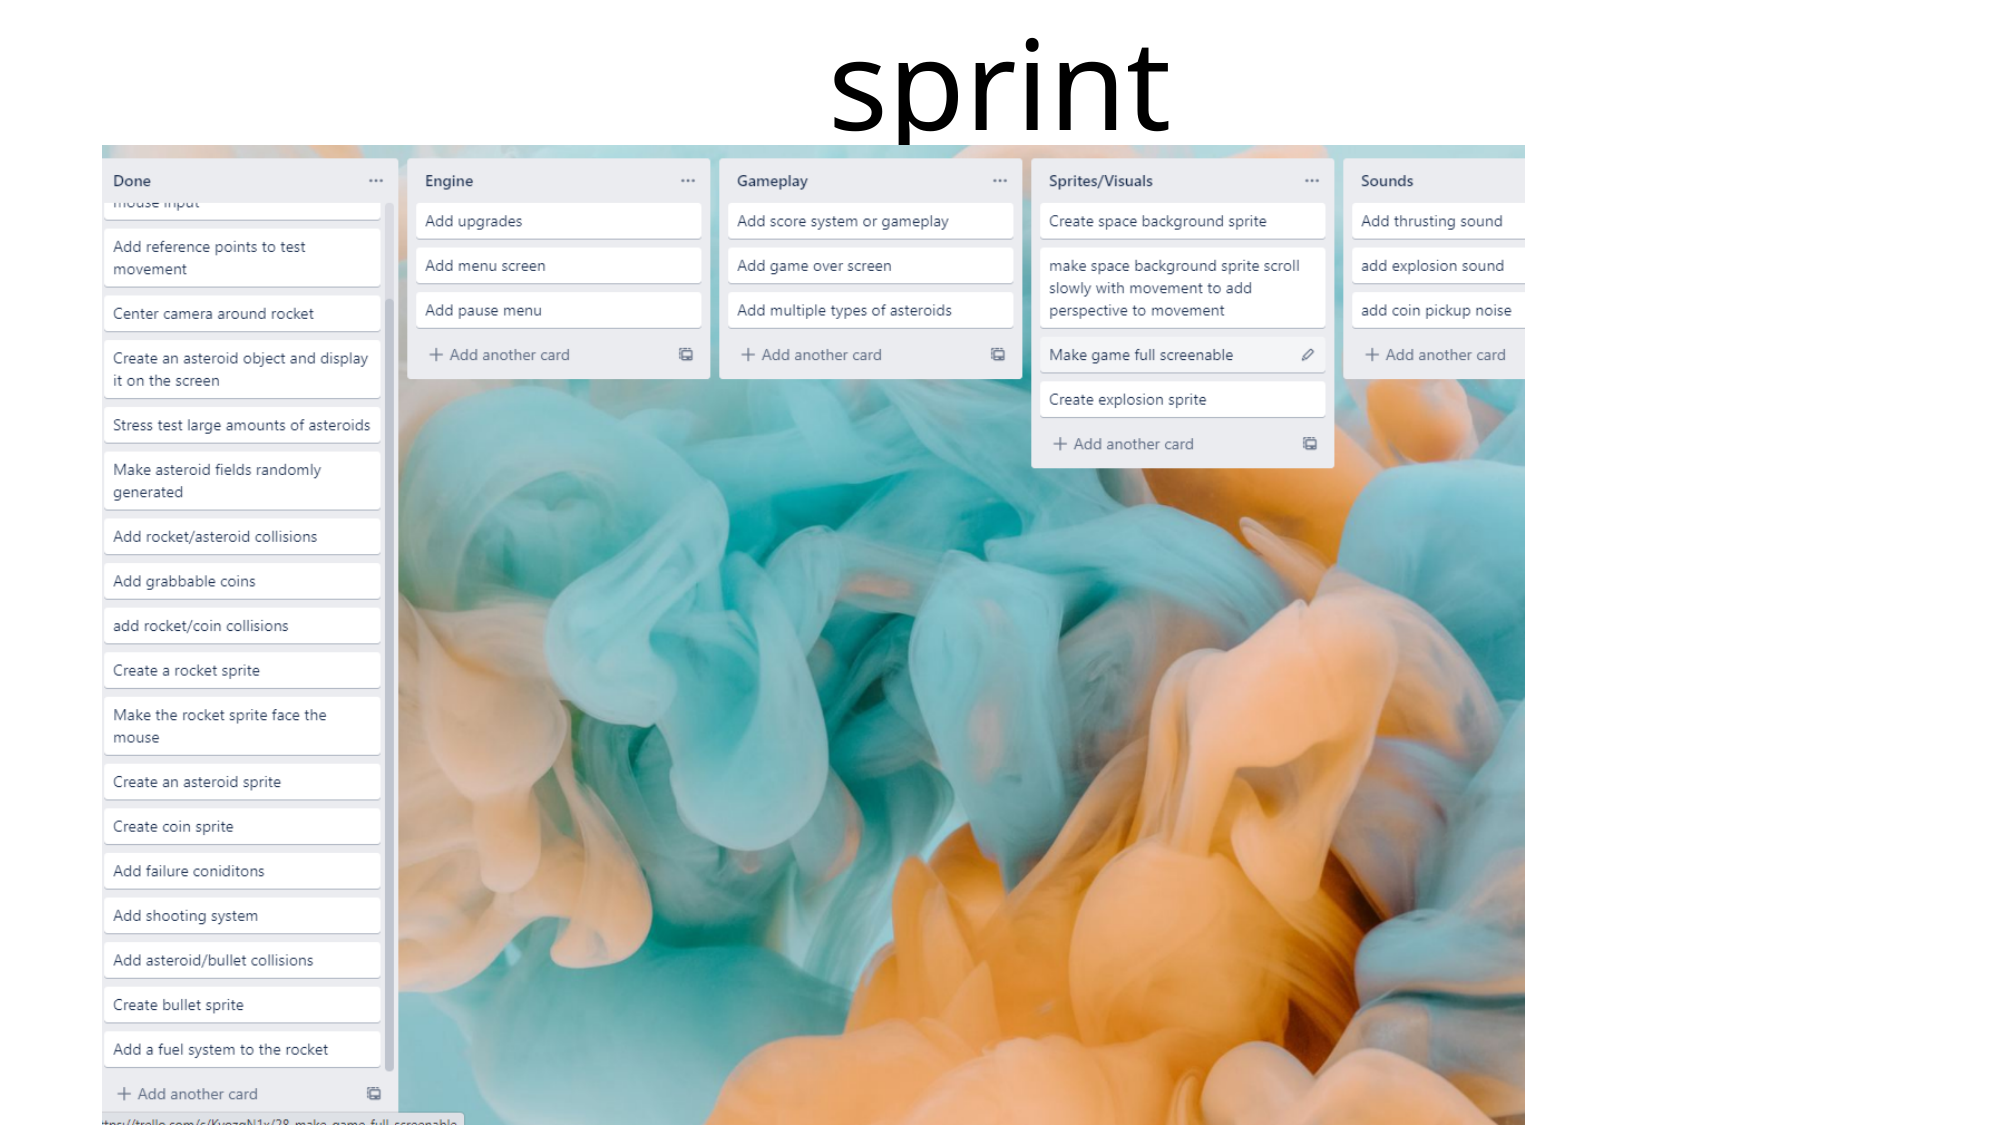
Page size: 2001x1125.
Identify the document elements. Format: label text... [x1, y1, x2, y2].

picture [102, 145, 1526, 1125]
title KANBAN Board at end of the sprint [0, 0, 2000, 166]
